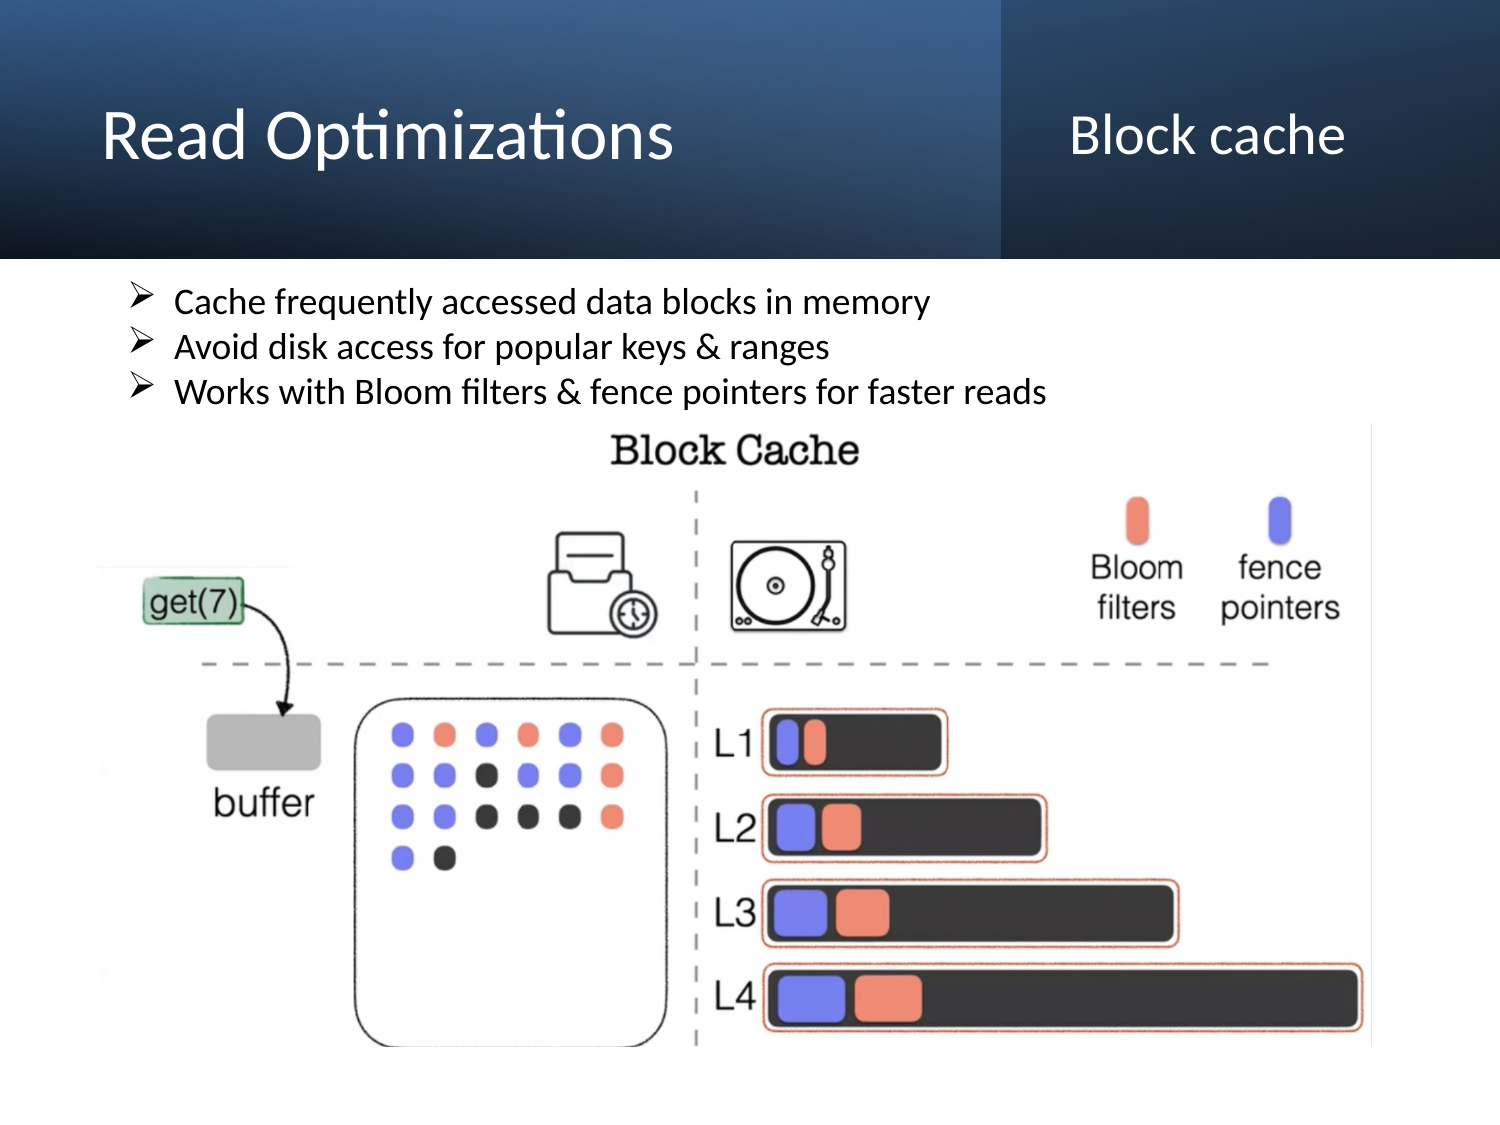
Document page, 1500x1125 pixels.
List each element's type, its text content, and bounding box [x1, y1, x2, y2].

text_box [0, 0, 1500, 260]
text_box Cache frequently accessed data blocks in memory Avoid disk access for popular keys & ranges Works with Bloom filters & fence pointers for faster reads [112, 269, 1176, 420]
picture [96, 423, 1372, 1047]
text_box [0, 261, 1500, 1125]
text_box Read Optimizations [86, 40, 956, 231]
text_box Block cache [1054, 64, 1453, 208]
